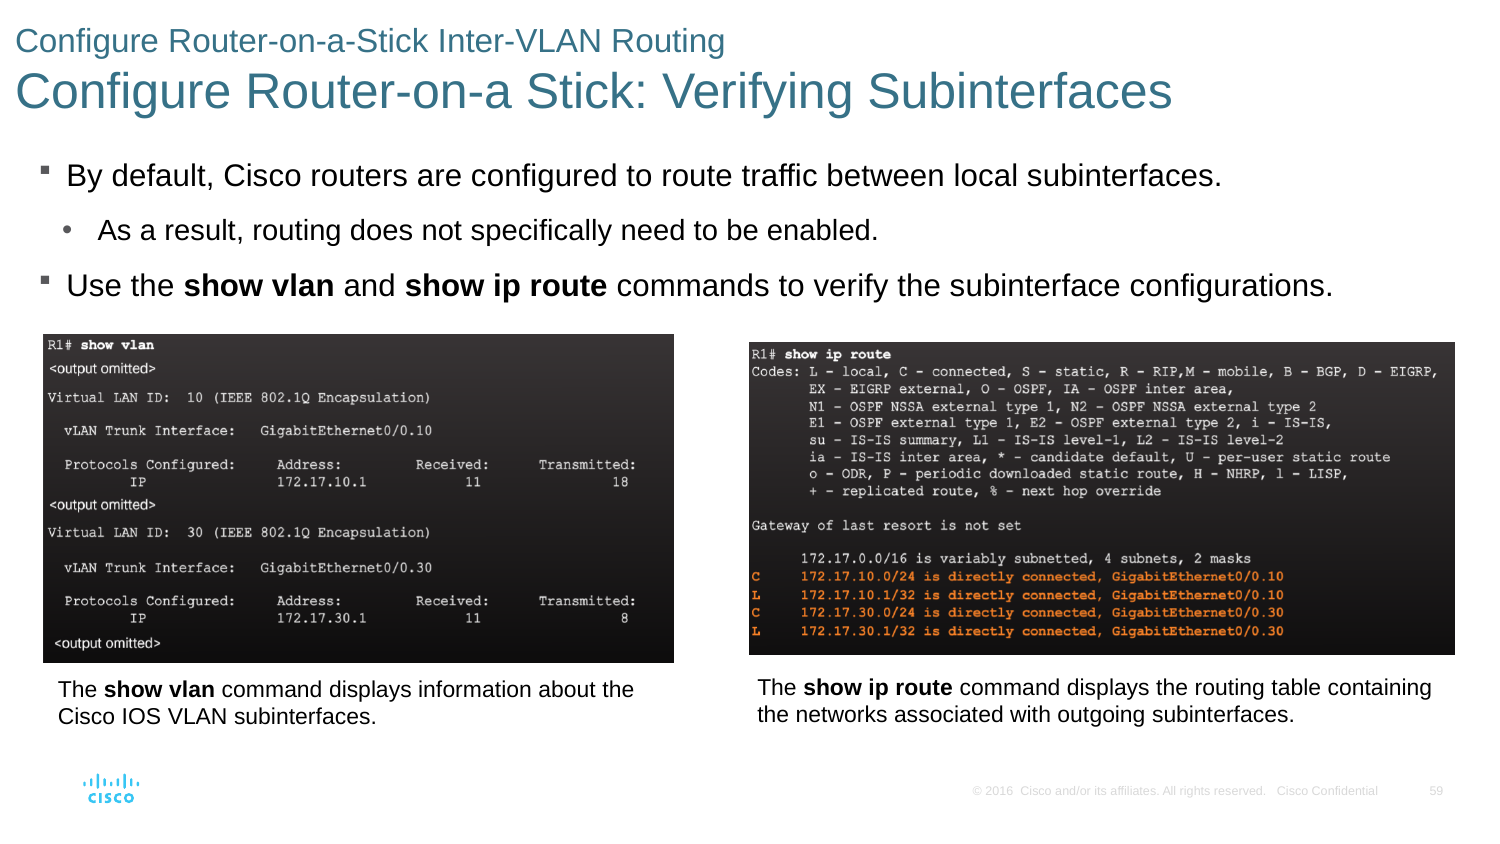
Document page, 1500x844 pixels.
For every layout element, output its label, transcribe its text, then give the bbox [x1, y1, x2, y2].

list By default, Cisco routers are configured to route traffic between local subinterfaces. As a result, routing does not specifically need to be enabled. Use the show vlan and show ip route commands to verify the subinterface configurations. [23, 147, 1476, 813]
text_box The show vlan command displays information about the Cisco IOS VLAN subinterfaces. [43, 670, 674, 742]
picture [42, 334, 674, 663]
title Configure Router-on-a-Stick Inter-VLAN Routing Configure Router-on-a Stick: Verifying Subinterfaces [0, 6, 1500, 131]
text_box The show ip route command displays the routing table containing the networks associated with outgoing subinterfaces. [742, 664, 1455, 740]
picture [749, 341, 1455, 655]
